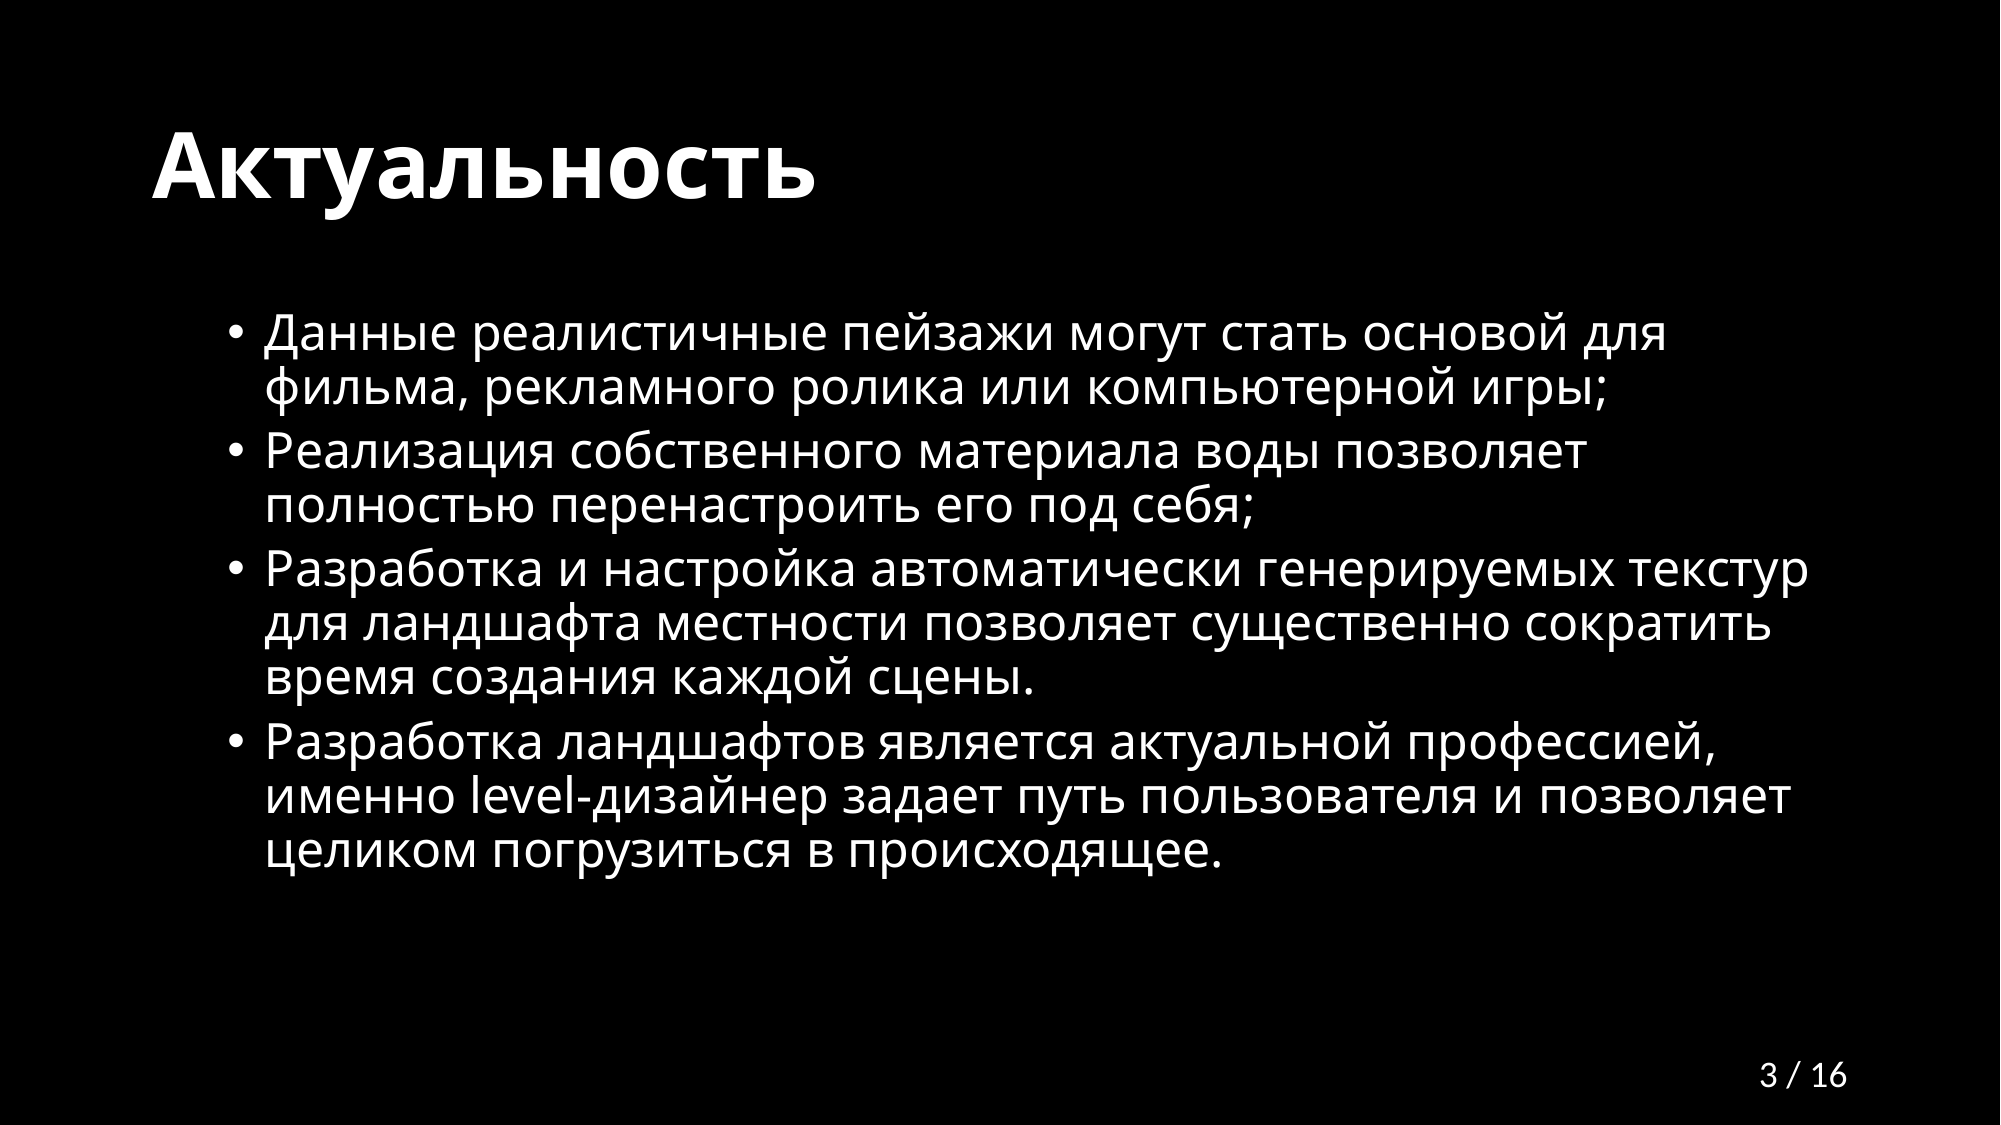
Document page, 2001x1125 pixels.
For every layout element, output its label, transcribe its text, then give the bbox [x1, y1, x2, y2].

slide_number 3 / 16 [1412, 1042, 1863, 1103]
title Актуальность [137, 59, 1863, 278]
list Данные реалистичные пейзажи могут стать основой для фильма, рекламного ролика или компьютерной игры; Реализация собственного материала воды позволяет полностью перенастроить его под себя; Разработка и настройка автоматически генерируемых текстур для ландшафта местности позволяет существенно сократить время создания каждой сцены. Разработка ландшафтов является актуальной профессией, именно level-дизайнер задает путь пользователя и позволяет целиком погрузиться в происходящее. [137, 299, 1863, 1014]
